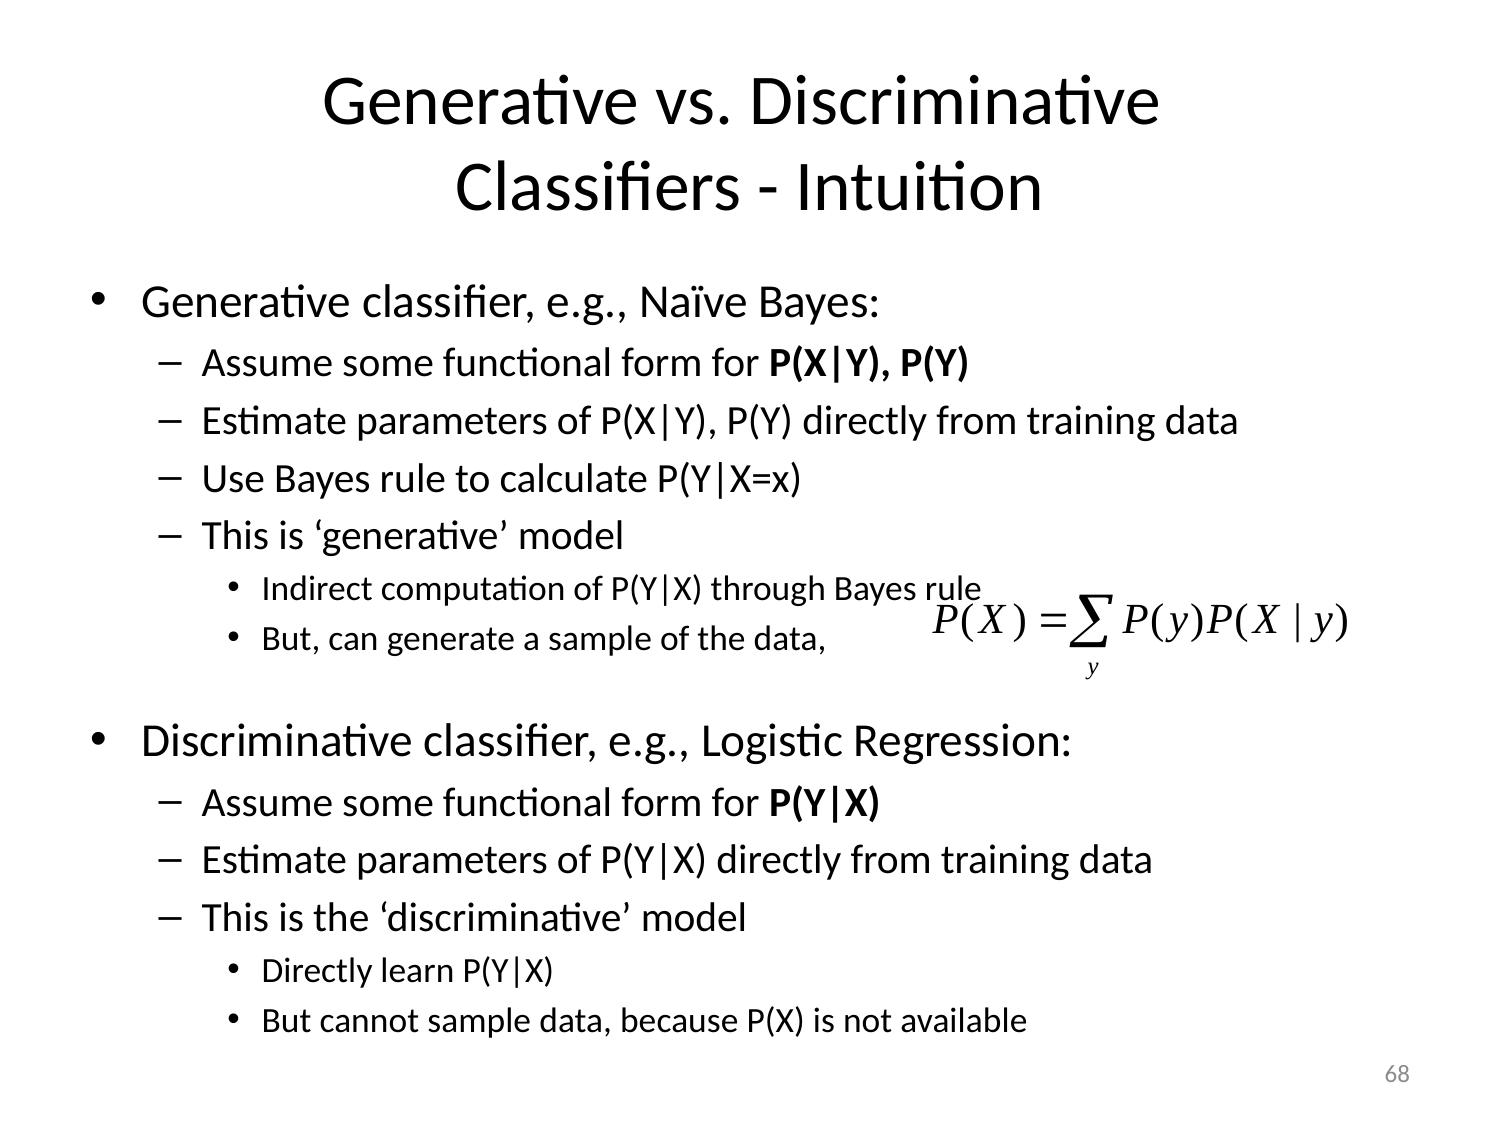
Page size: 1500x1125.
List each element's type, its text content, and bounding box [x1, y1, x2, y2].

slide_number 68 [1074, 1050, 1425, 1103]
list Generative classifier, e.g., Naïve Bayes: Assume some functional form for P(X|Y), P(Y) Estimate parameters of P(X|Y), P(Y) directly from training data Use Bayes rule to calculate P(Y|X=x) This is ‘generative’ model Indirect computation of P(Y|X) through Bayes rule But, can generate a sample of the data, Discriminative classifier, e.g., Logistic Regression: Assume some functional form for P(Y|X) Estimate parameters of P(Y|X) directly from training data This is the ‘discriminative’ model Directly learn P(Y|X) But cannot sample data, because P(X) is not available [75, 262, 1425, 1050]
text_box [924, 587, 1358, 688]
title Generative vs. Discriminative Classifiers - Intuition [75, 45, 1425, 233]
